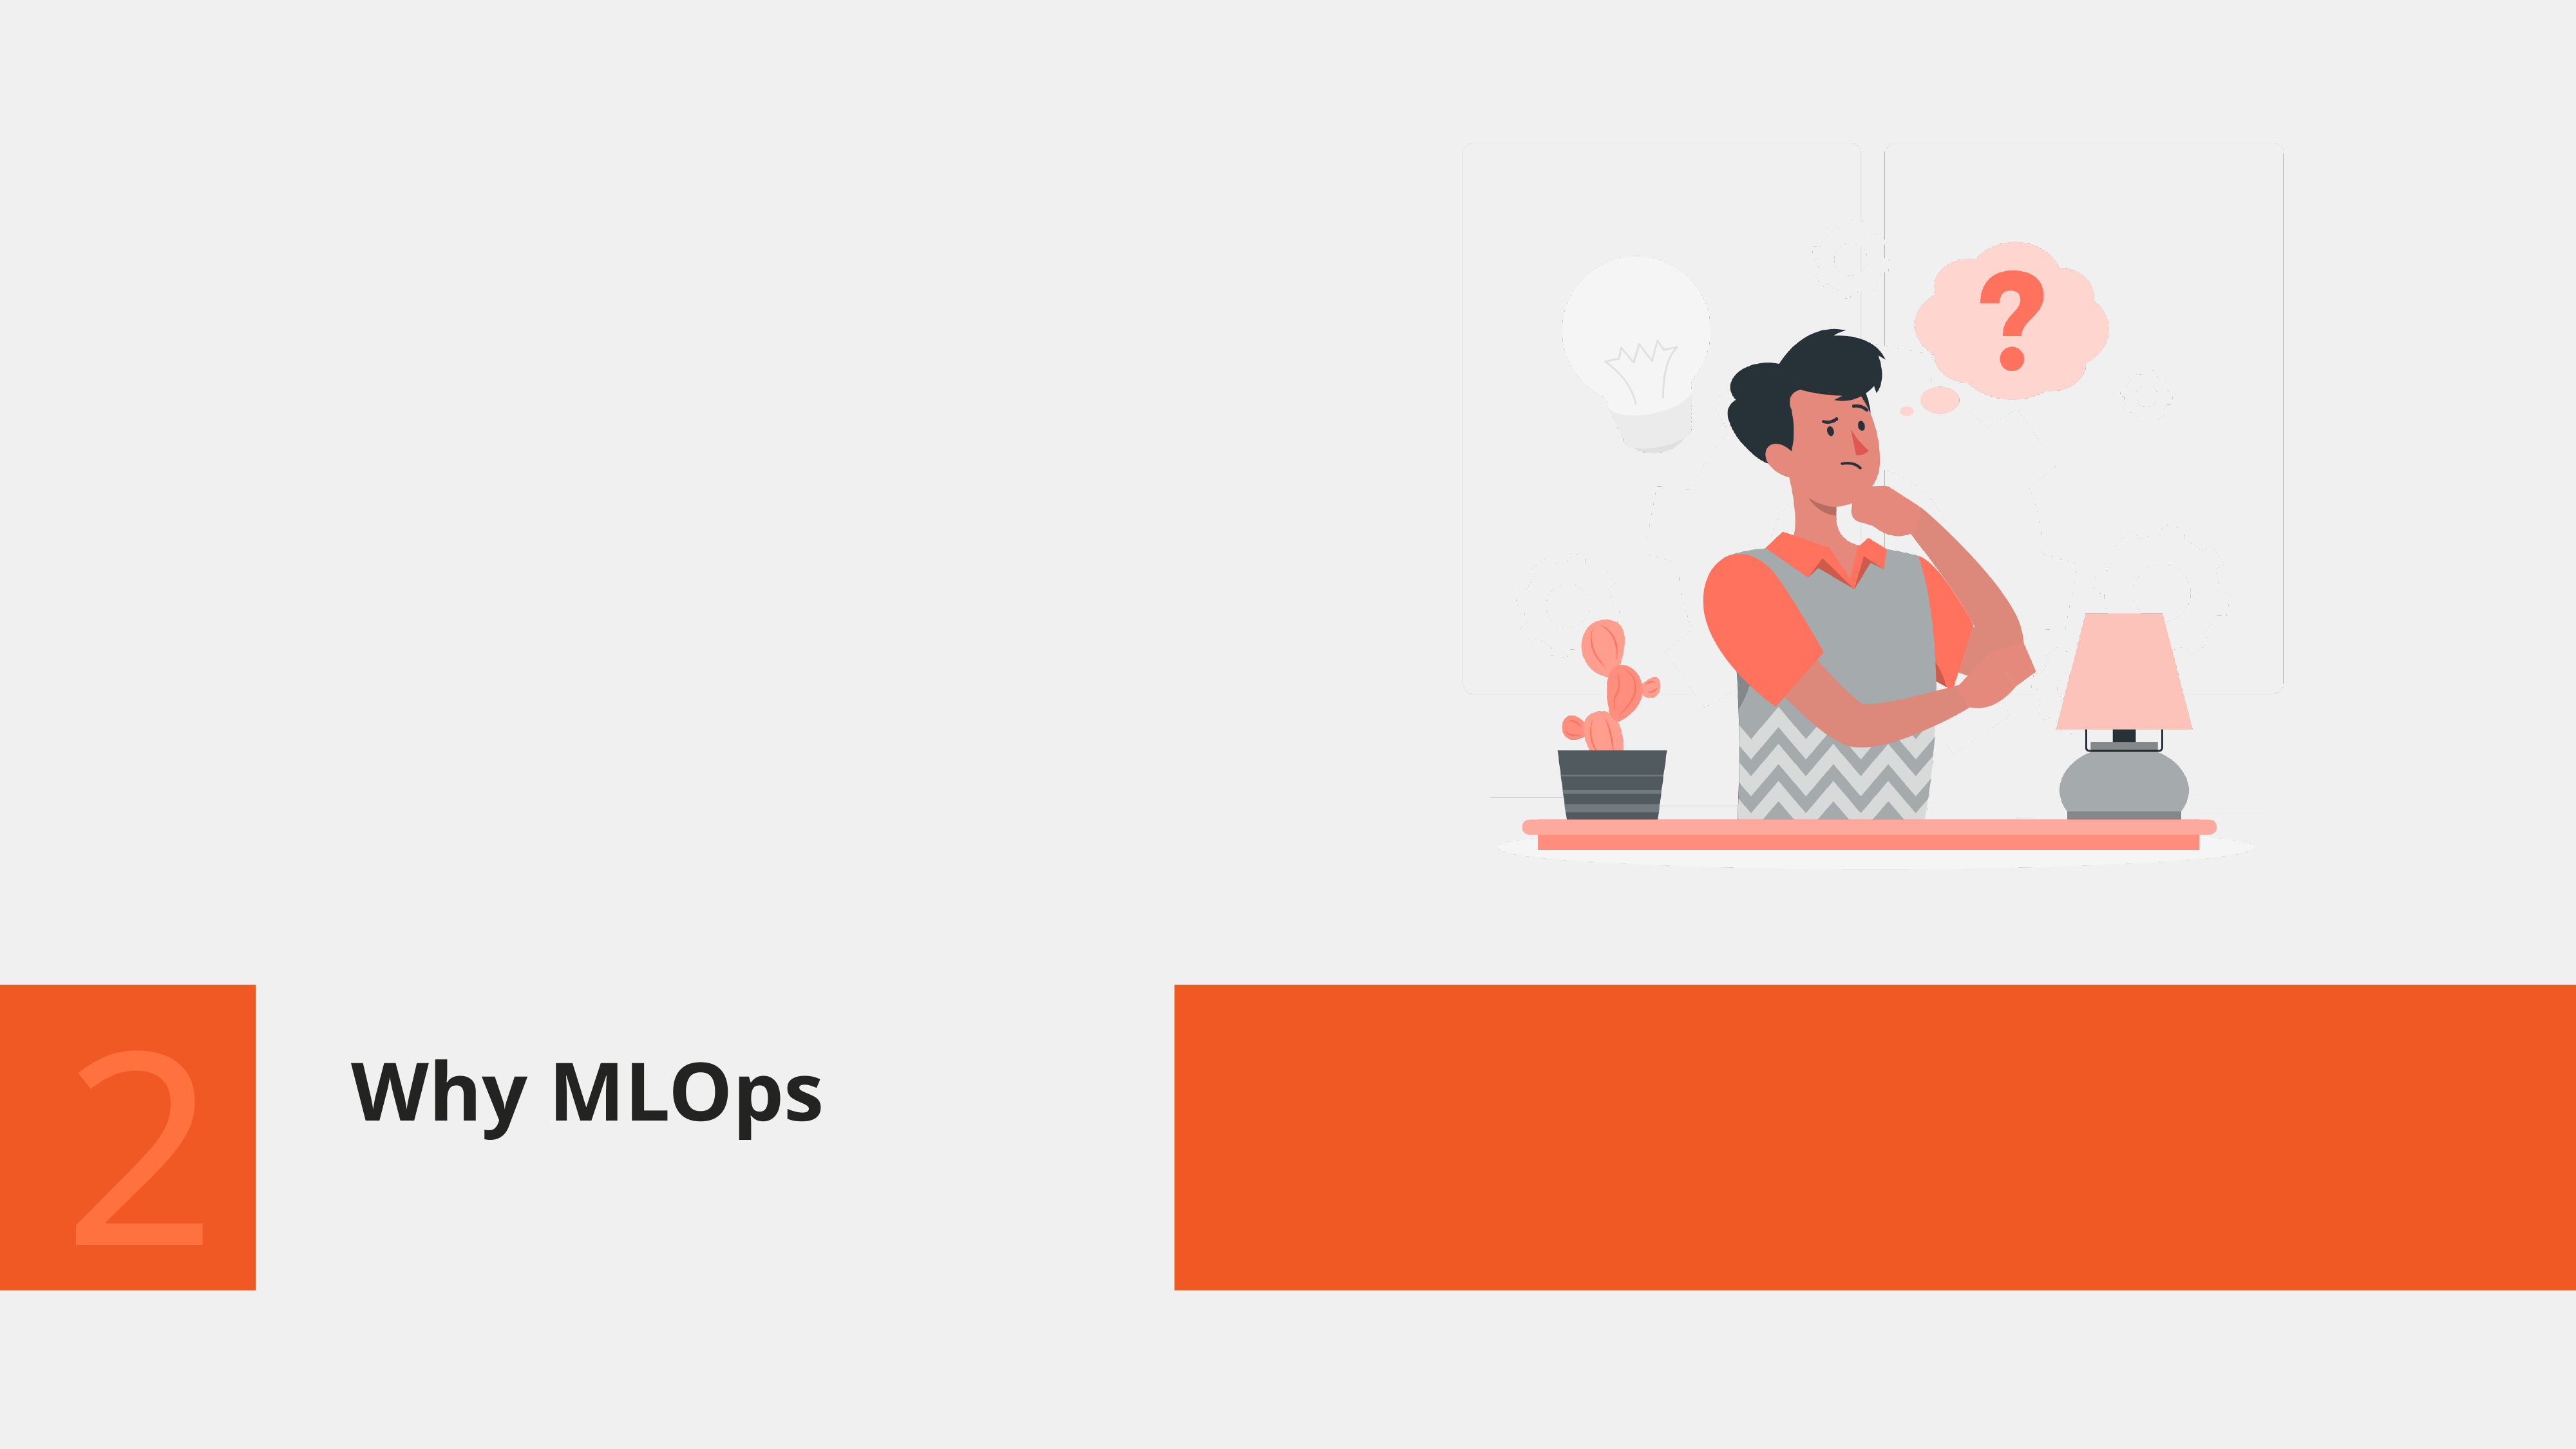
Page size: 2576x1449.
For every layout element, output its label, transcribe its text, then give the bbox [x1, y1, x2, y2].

text_box [1174, 985, 2576, 1291]
text_box Why MLOps [346, 1034, 1174, 1142]
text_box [0, 968, 256, 1307]
picture [1388, 35, 2363, 1010]
